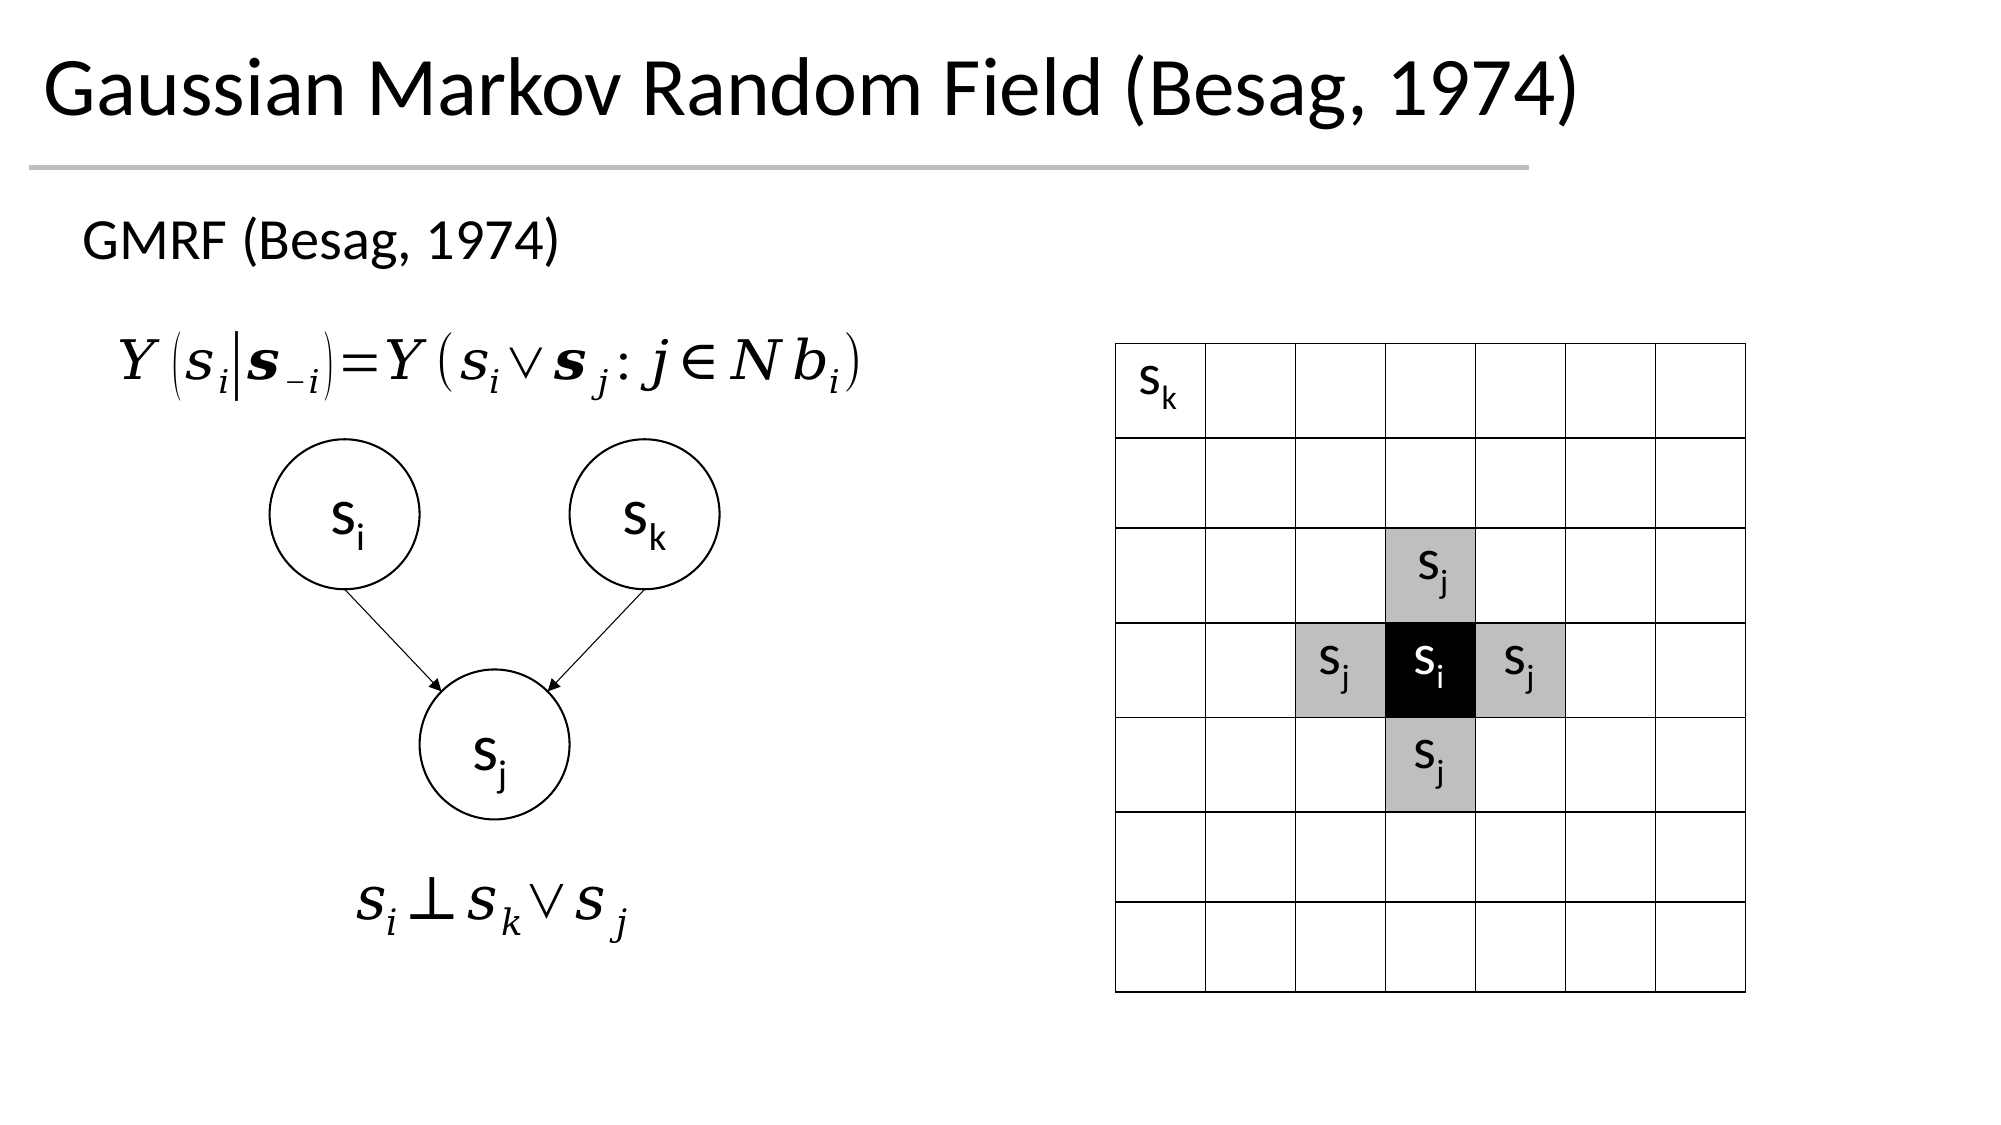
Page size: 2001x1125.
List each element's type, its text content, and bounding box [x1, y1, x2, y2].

table_cell [1476, 439, 1565, 527]
table_cell [1206, 813, 1295, 901]
table_cell sj [1476, 624, 1565, 717]
table_cell [1656, 903, 1745, 991]
table_cell sj [1296, 624, 1385, 717]
text_box sk [607, 460, 682, 566]
table_cell [1476, 903, 1565, 991]
table_cell [1656, 439, 1745, 527]
table_cell [1566, 718, 1655, 811]
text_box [344, 589, 442, 692]
table_cell [1476, 529, 1565, 622]
table_cell [1296, 529, 1385, 622]
table_cell [1206, 718, 1295, 811]
table_cell [1116, 718, 1205, 811]
text_box GMRF (Besag, 1974) [67, 193, 763, 324]
table_cell [1566, 439, 1655, 527]
table_cell [1656, 624, 1745, 717]
table_cell sj [1386, 718, 1475, 811]
text_box [268, 438, 421, 591]
table_header [1206, 344, 1295, 437]
table_cell [1656, 718, 1745, 811]
table_cell sj [1386, 529, 1475, 622]
table_cell [1296, 903, 1385, 991]
table_header [1566, 344, 1655, 437]
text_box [547, 589, 645, 692]
table_cell [1116, 439, 1205, 527]
table_header sk [1116, 344, 1205, 437]
table_cell si [1386, 624, 1475, 717]
table_cell [1566, 529, 1655, 622]
text_box [568, 438, 721, 591]
table_cell [1296, 813, 1385, 901]
table_header [1476, 344, 1565, 437]
text_box sj [457, 696, 523, 803]
table_cell [1206, 624, 1295, 717]
table_cell [1566, 624, 1655, 717]
table_cell [1206, 903, 1295, 991]
table_cell [1116, 624, 1205, 717]
table_header [1386, 344, 1475, 437]
text_box si [315, 460, 380, 566]
table_cell [1386, 903, 1475, 991]
table_header [1296, 344, 1385, 437]
table_cell [1206, 529, 1295, 622]
table_cell [1566, 813, 1655, 901]
table_cell [1386, 813, 1475, 901]
table_cell [1206, 439, 1295, 527]
table_cell [1116, 813, 1205, 901]
table_cell [1296, 439, 1385, 527]
text_box Gaussian Markov Random Field (Besag, 1974) [29, 24, 1642, 140]
table_cell [1296, 718, 1385, 811]
table_cell [1476, 813, 1565, 901]
table_cell [1656, 529, 1745, 622]
text_box [418, 668, 571, 821]
table_header [1656, 344, 1745, 437]
table_cell [1476, 718, 1565, 811]
table_cell [1566, 903, 1655, 991]
table_cell [1656, 813, 1745, 901]
table_cell [1116, 529, 1205, 622]
table_cell [1116, 903, 1205, 991]
table_cell [1386, 439, 1475, 527]
